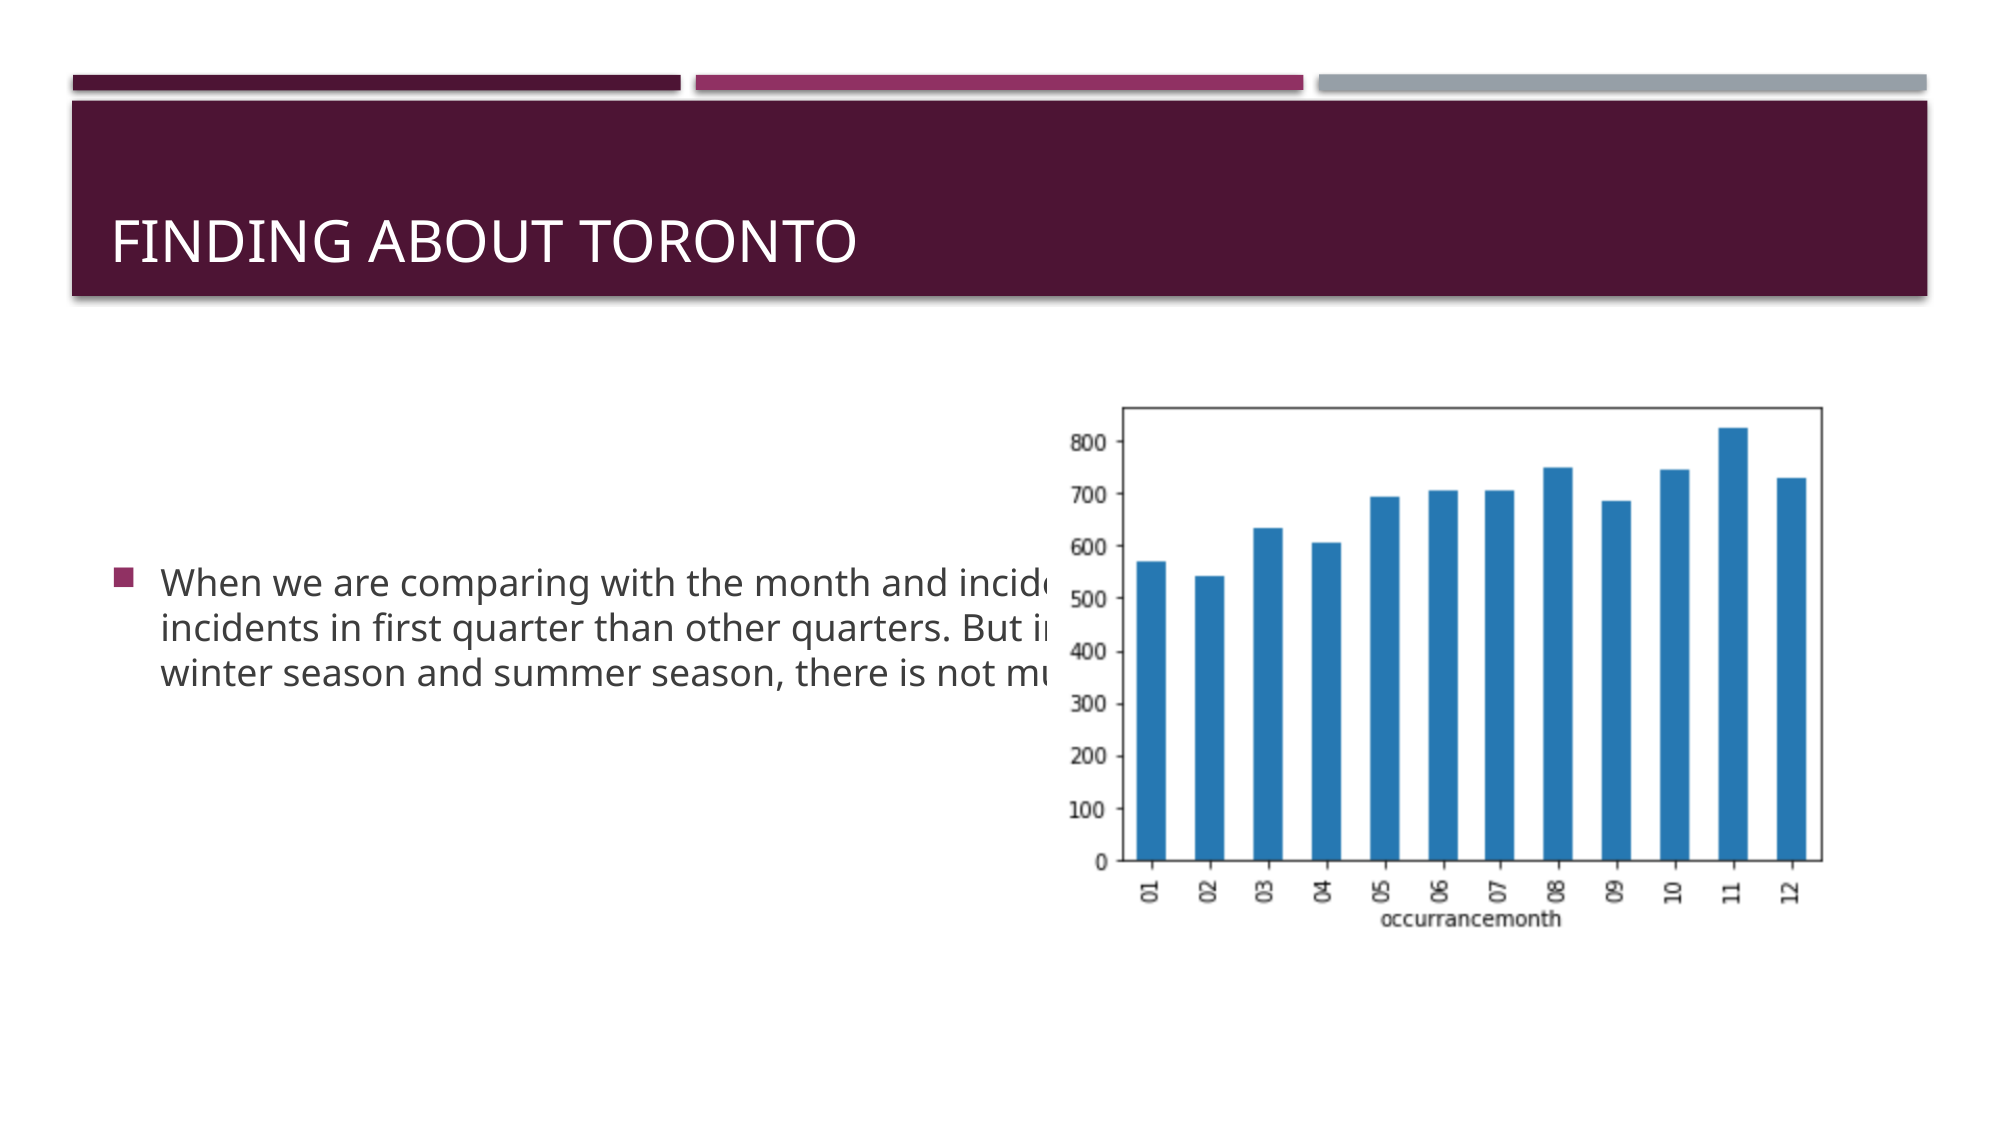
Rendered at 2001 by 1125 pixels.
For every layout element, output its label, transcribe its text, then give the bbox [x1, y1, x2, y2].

title Finding about toronto [95, 115, 1905, 282]
picture [1046, 381, 1850, 937]
list When we are comparing with the month and incidents number, we do see there is slightly less incidents in first quarter than other quarters. But in terms of overall incident numbers between winter season and summer season, there is not much difference. [95, 357, 1905, 962]
